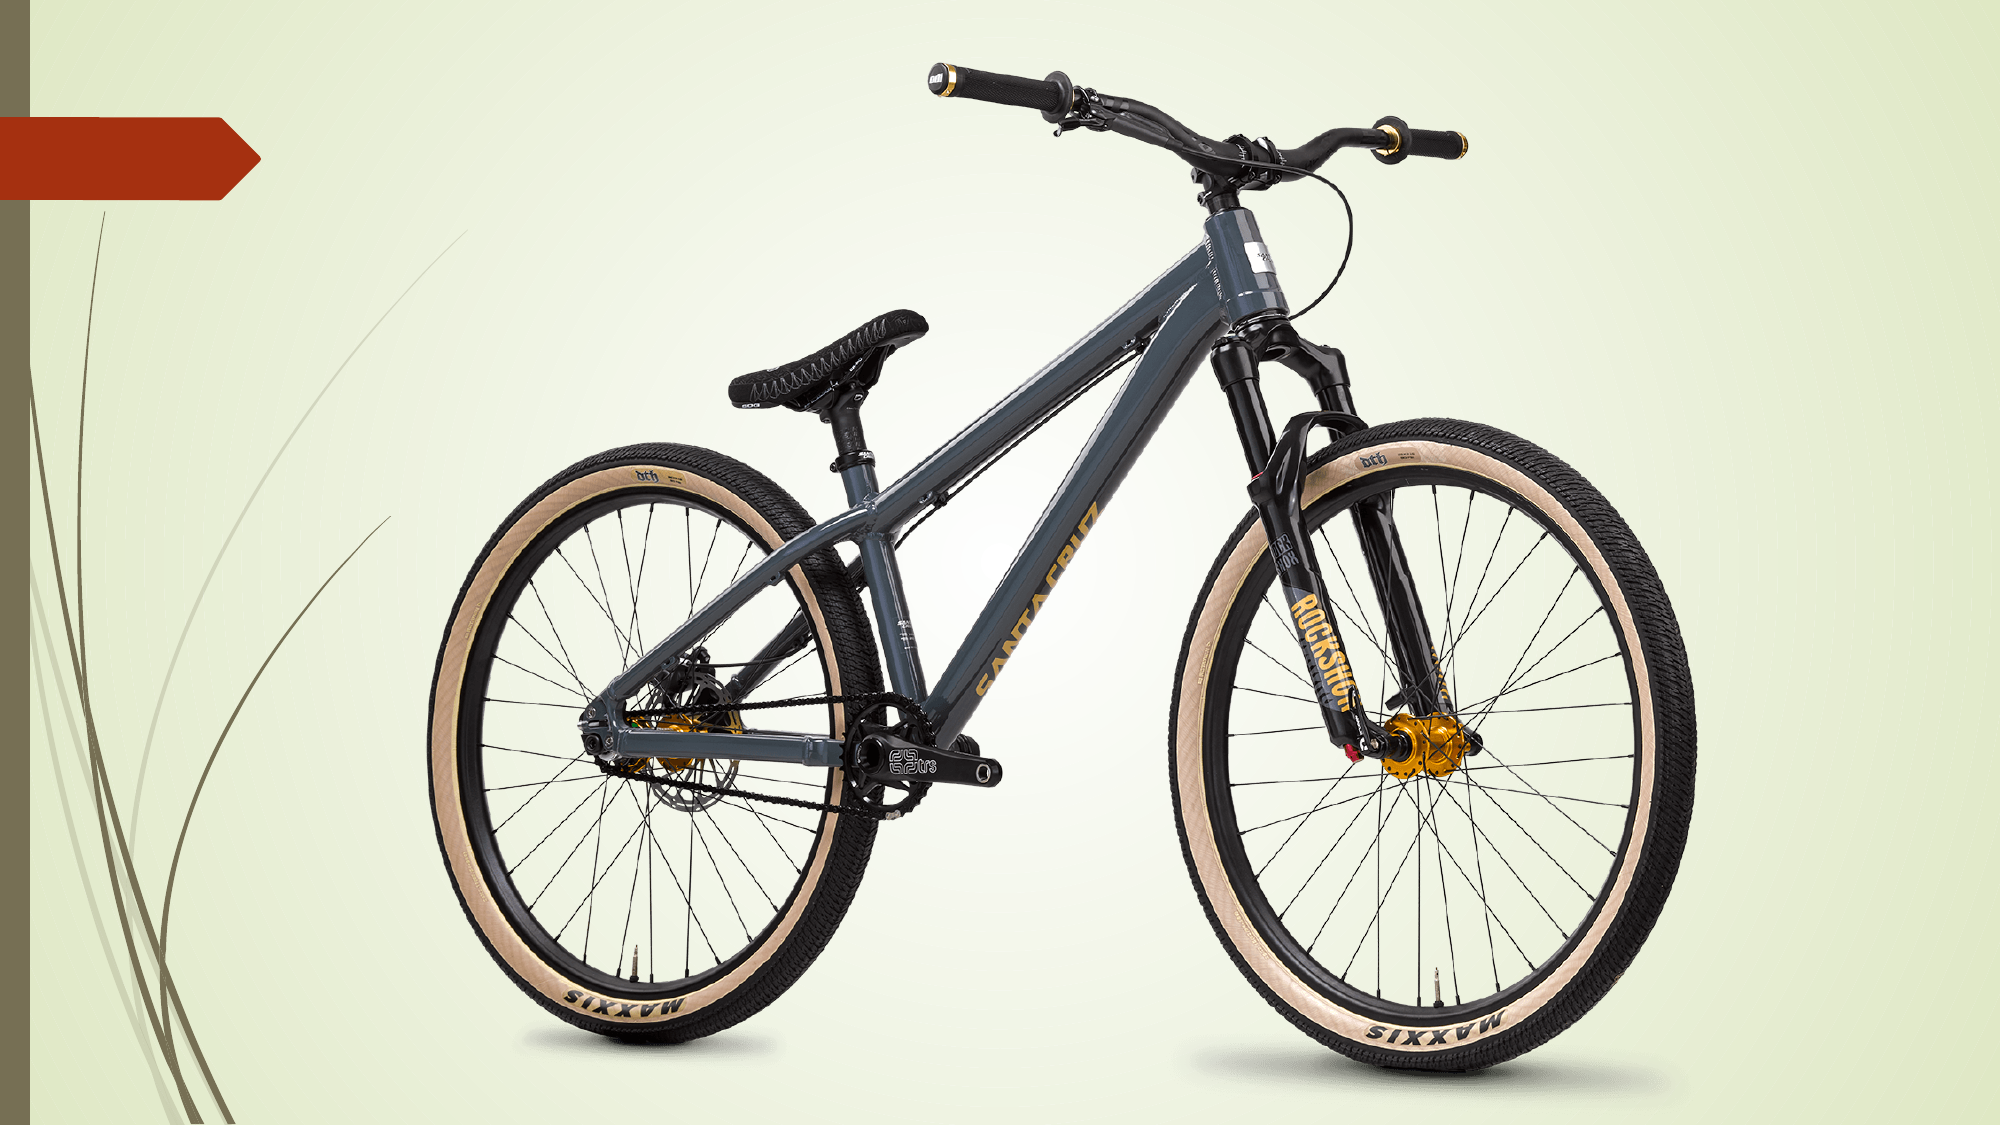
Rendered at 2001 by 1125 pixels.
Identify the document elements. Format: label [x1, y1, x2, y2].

picture [397, 19, 1726, 1125]
